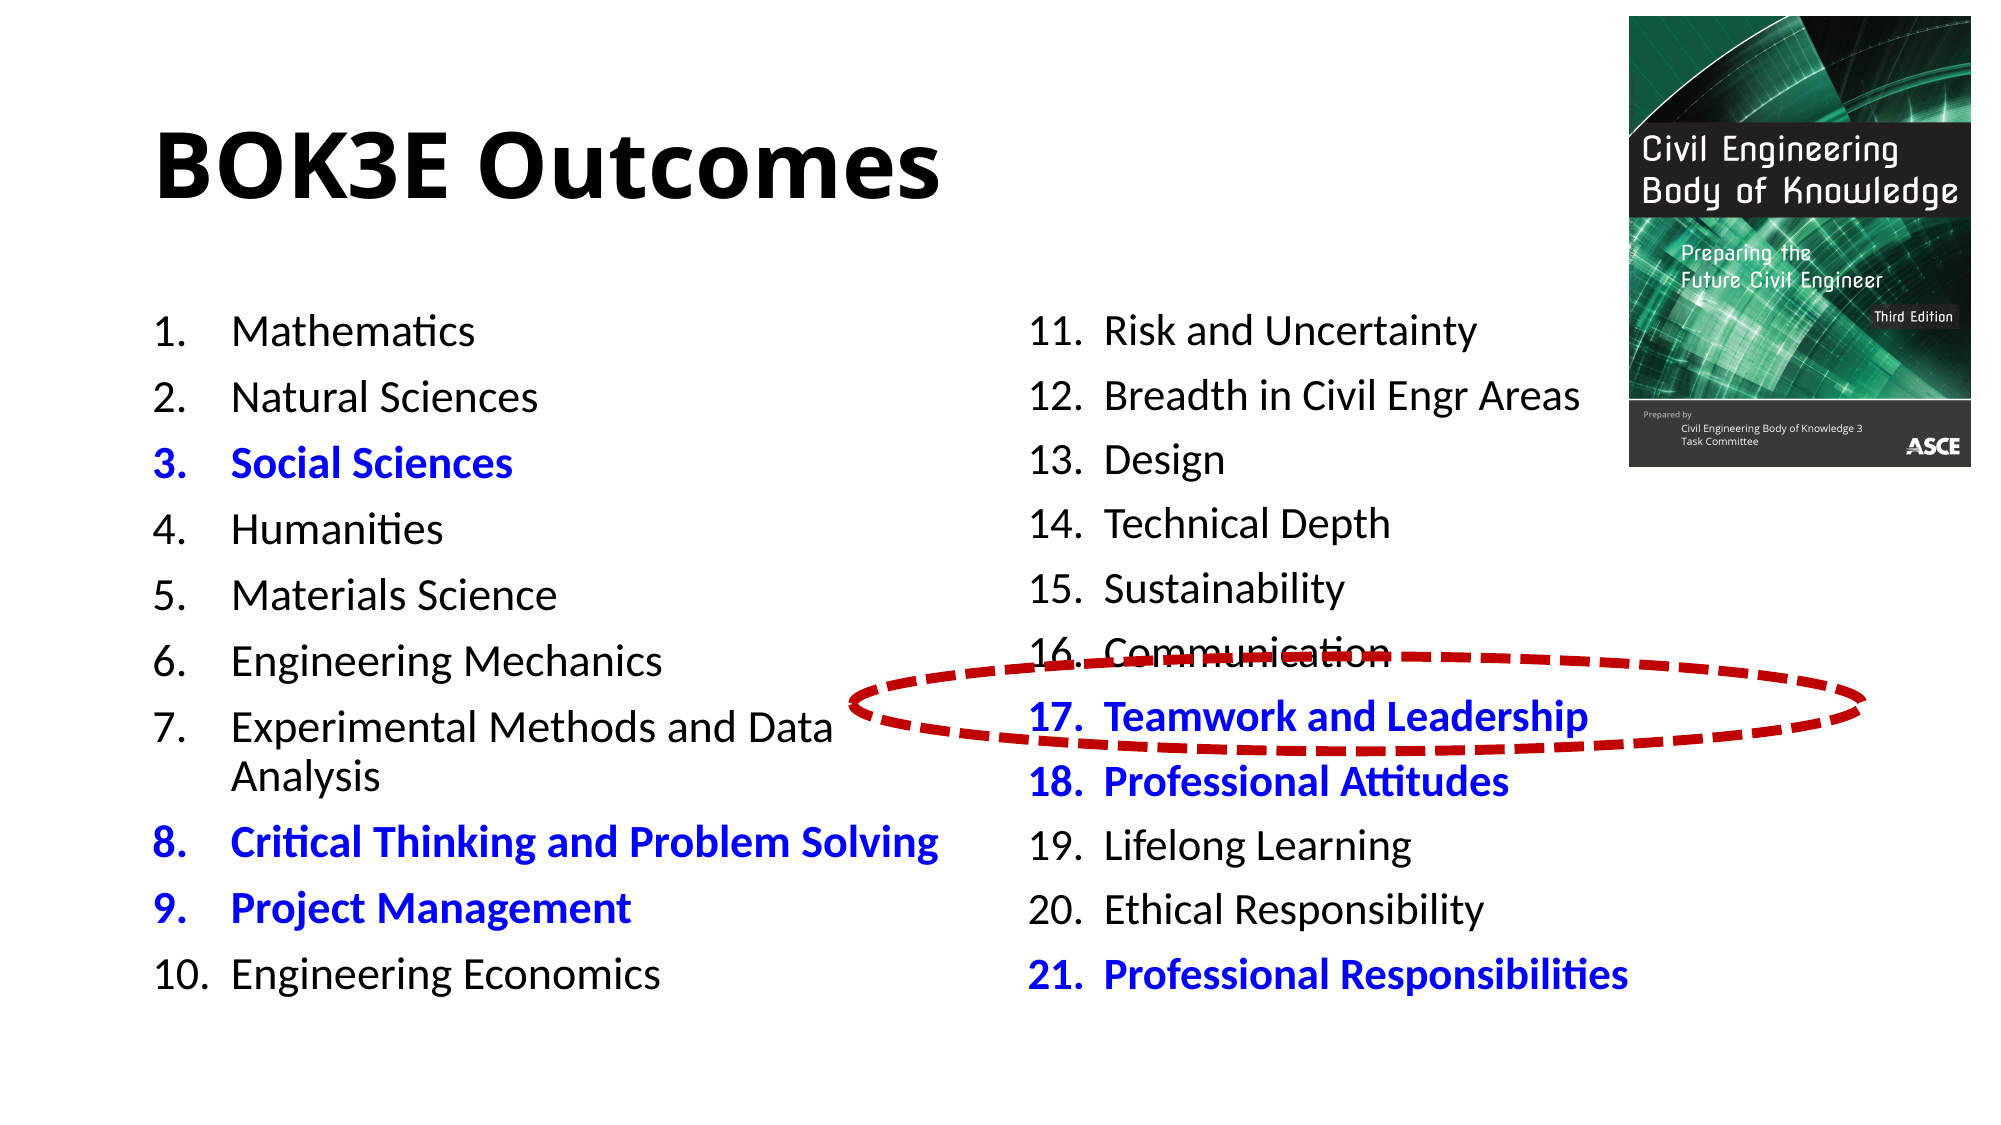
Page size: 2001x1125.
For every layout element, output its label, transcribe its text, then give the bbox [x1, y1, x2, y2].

title BOK3E Outcomes [137, 59, 1629, 278]
list Risk and Uncertainty Breadth in Civil Engr Areas Design Technical Depth Sustainability Communication Teamwork and Leadership Professional Attitudes Lifelong Learning Ethical Responsibility Professional Responsibilities [1012, 708, 1863, 1014]
text_box [852, 655, 1864, 753]
list Risk and Uncertainty Breadth in Civil Engr Areas Design Technical Depth Sustainability Communication Teamwork and Leadership Professional Attitudes Lifelong Learning Ethical Responsibility Professional Responsibilities [1012, 299, 1863, 699]
picture [1629, 16, 1971, 467]
list Mathematics Natural Sciences Social Sciences Humanities Materials Science Engineering Mechanics Experimental Methods and Data Analysis Critical Thinking and Problem Solving Project Management Engineering Economics [137, 299, 988, 1014]
